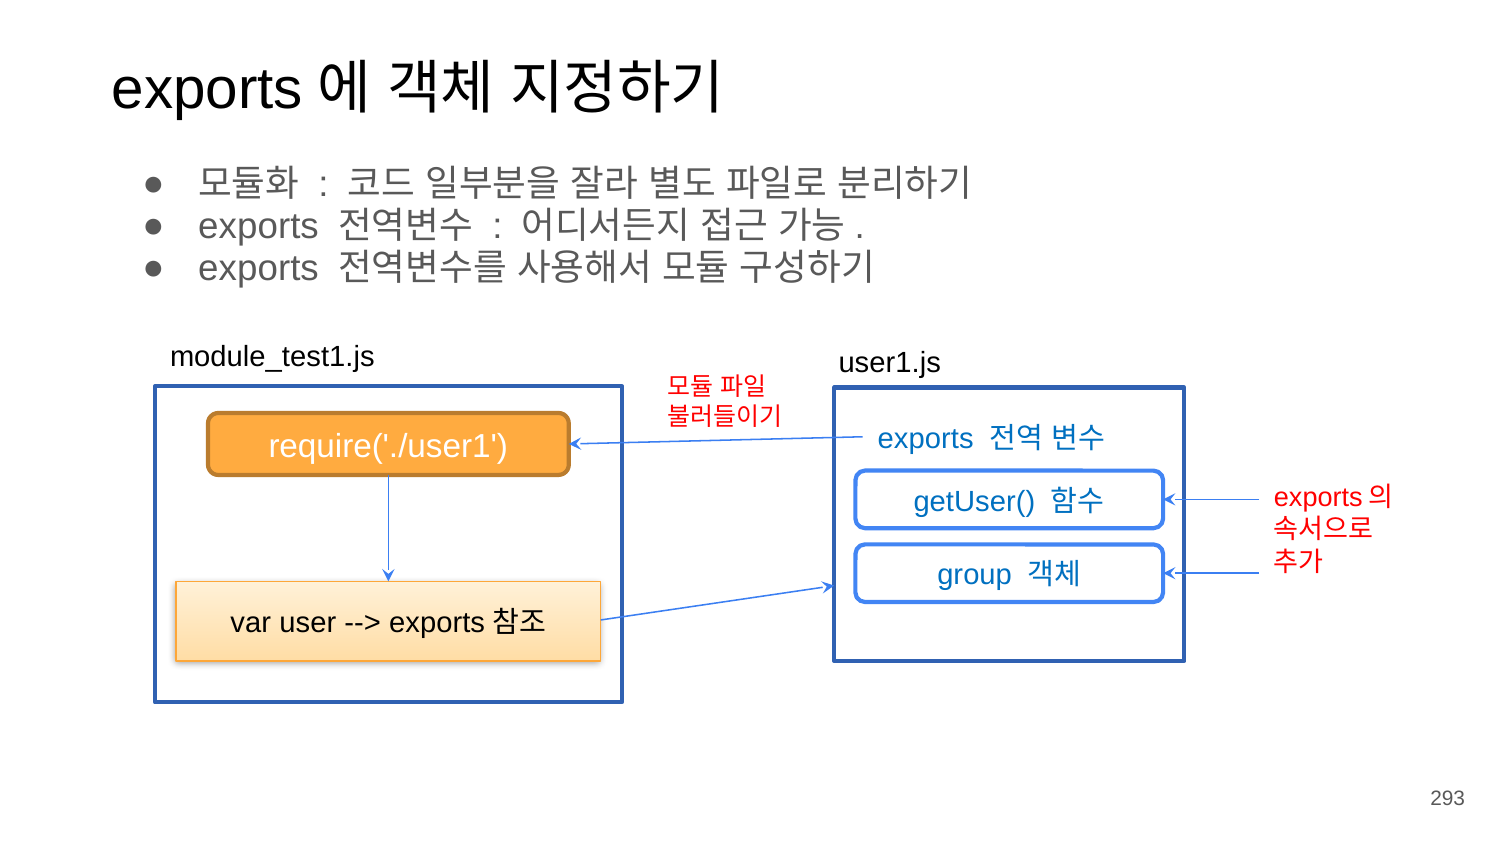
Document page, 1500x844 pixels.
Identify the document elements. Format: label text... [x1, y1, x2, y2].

slide_number 293 [1389, 764, 1480, 830]
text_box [154, 329, 1430, 703]
title exports에 객체 지정하기 [96, 35, 1500, 151]
list 모듈화 : 코드 일부분을 잘라 별도 파일로 분리하기 exports 전역변수 : 어디서든지 접근 가능. exports 전역변수를 사용해서 모듈 구성하기 [108, 151, 1378, 312]
